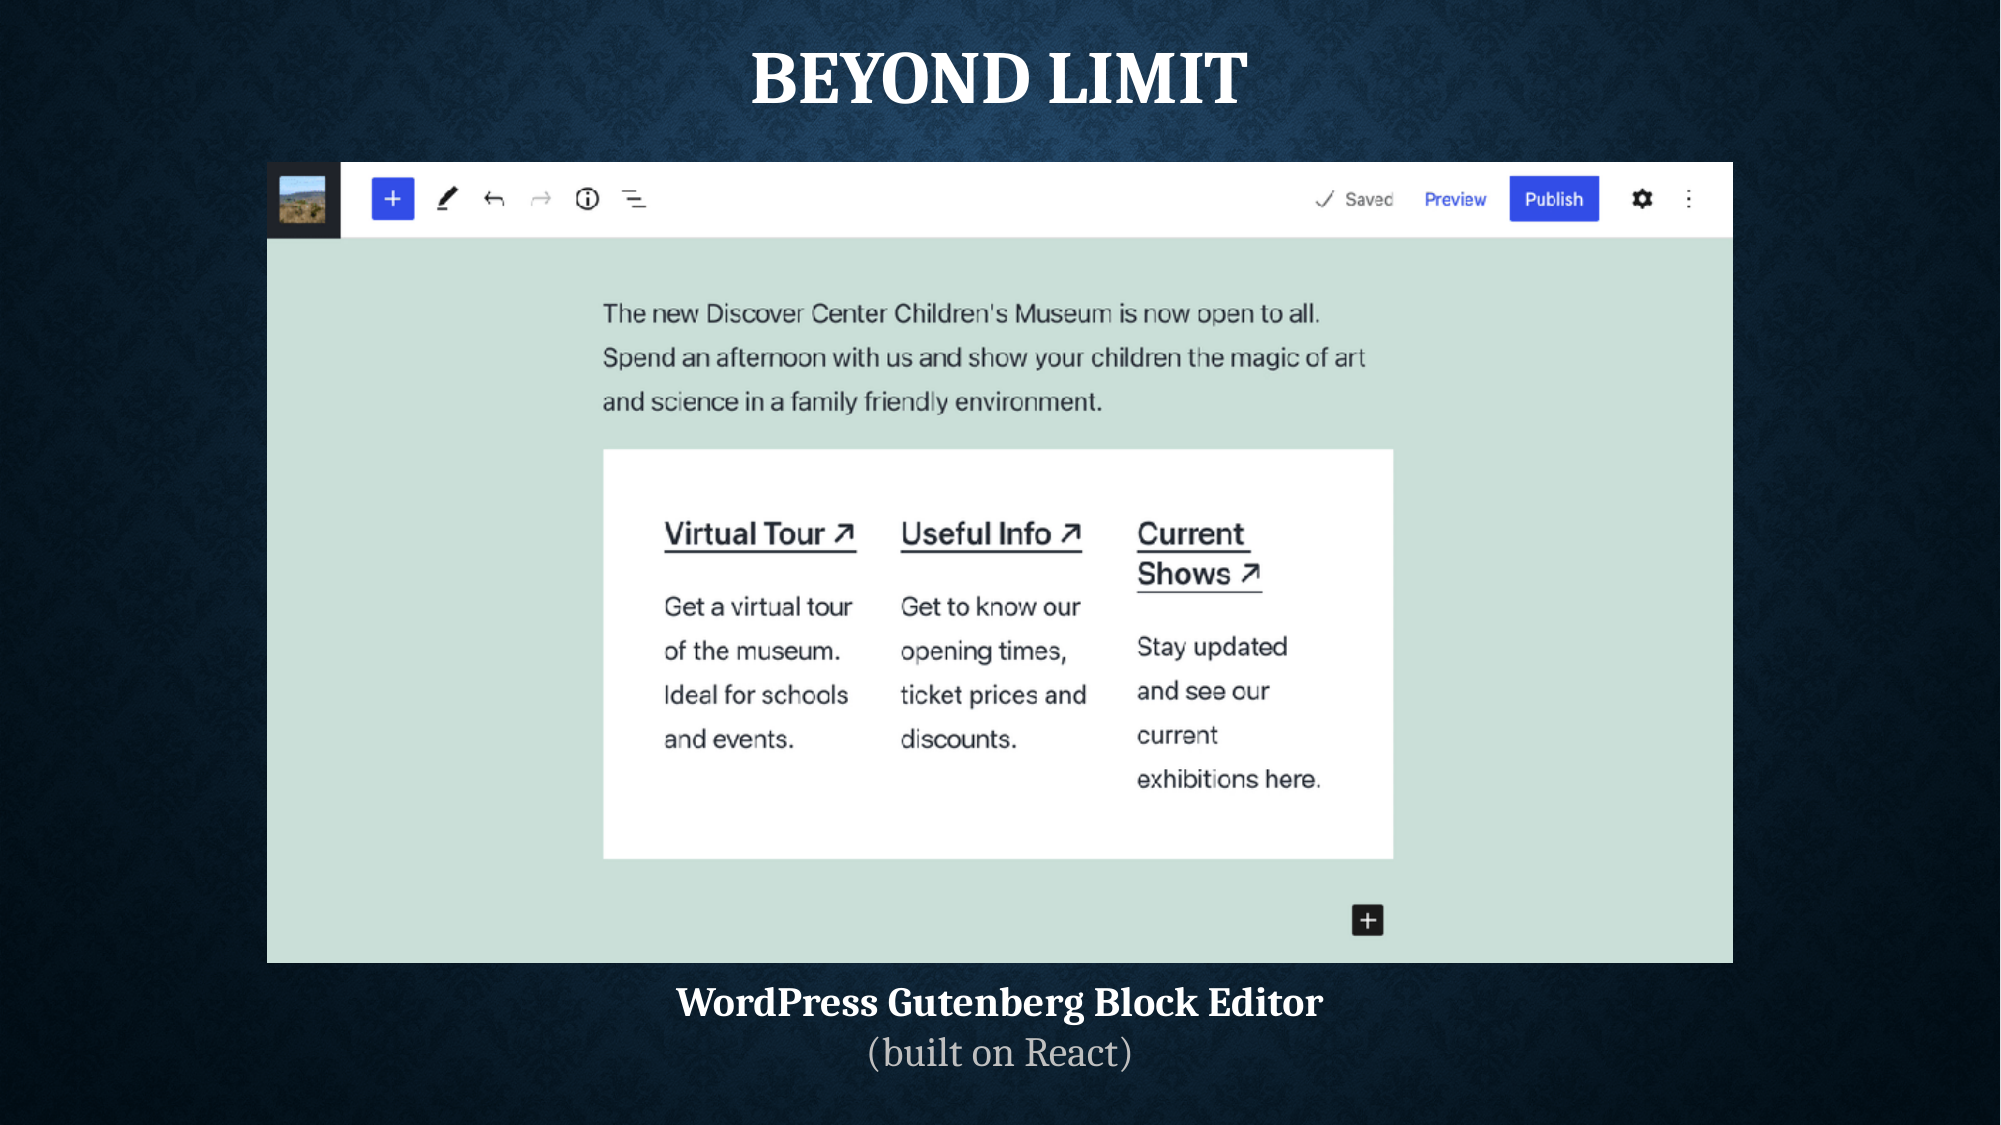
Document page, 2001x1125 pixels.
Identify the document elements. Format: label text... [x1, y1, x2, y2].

picture [266, 162, 1734, 963]
text_box BEYOND LIMIT [298, 11, 1702, 137]
text_box WordPress Gutenberg Block Editor (built on React) [151, 961, 1849, 1088]
